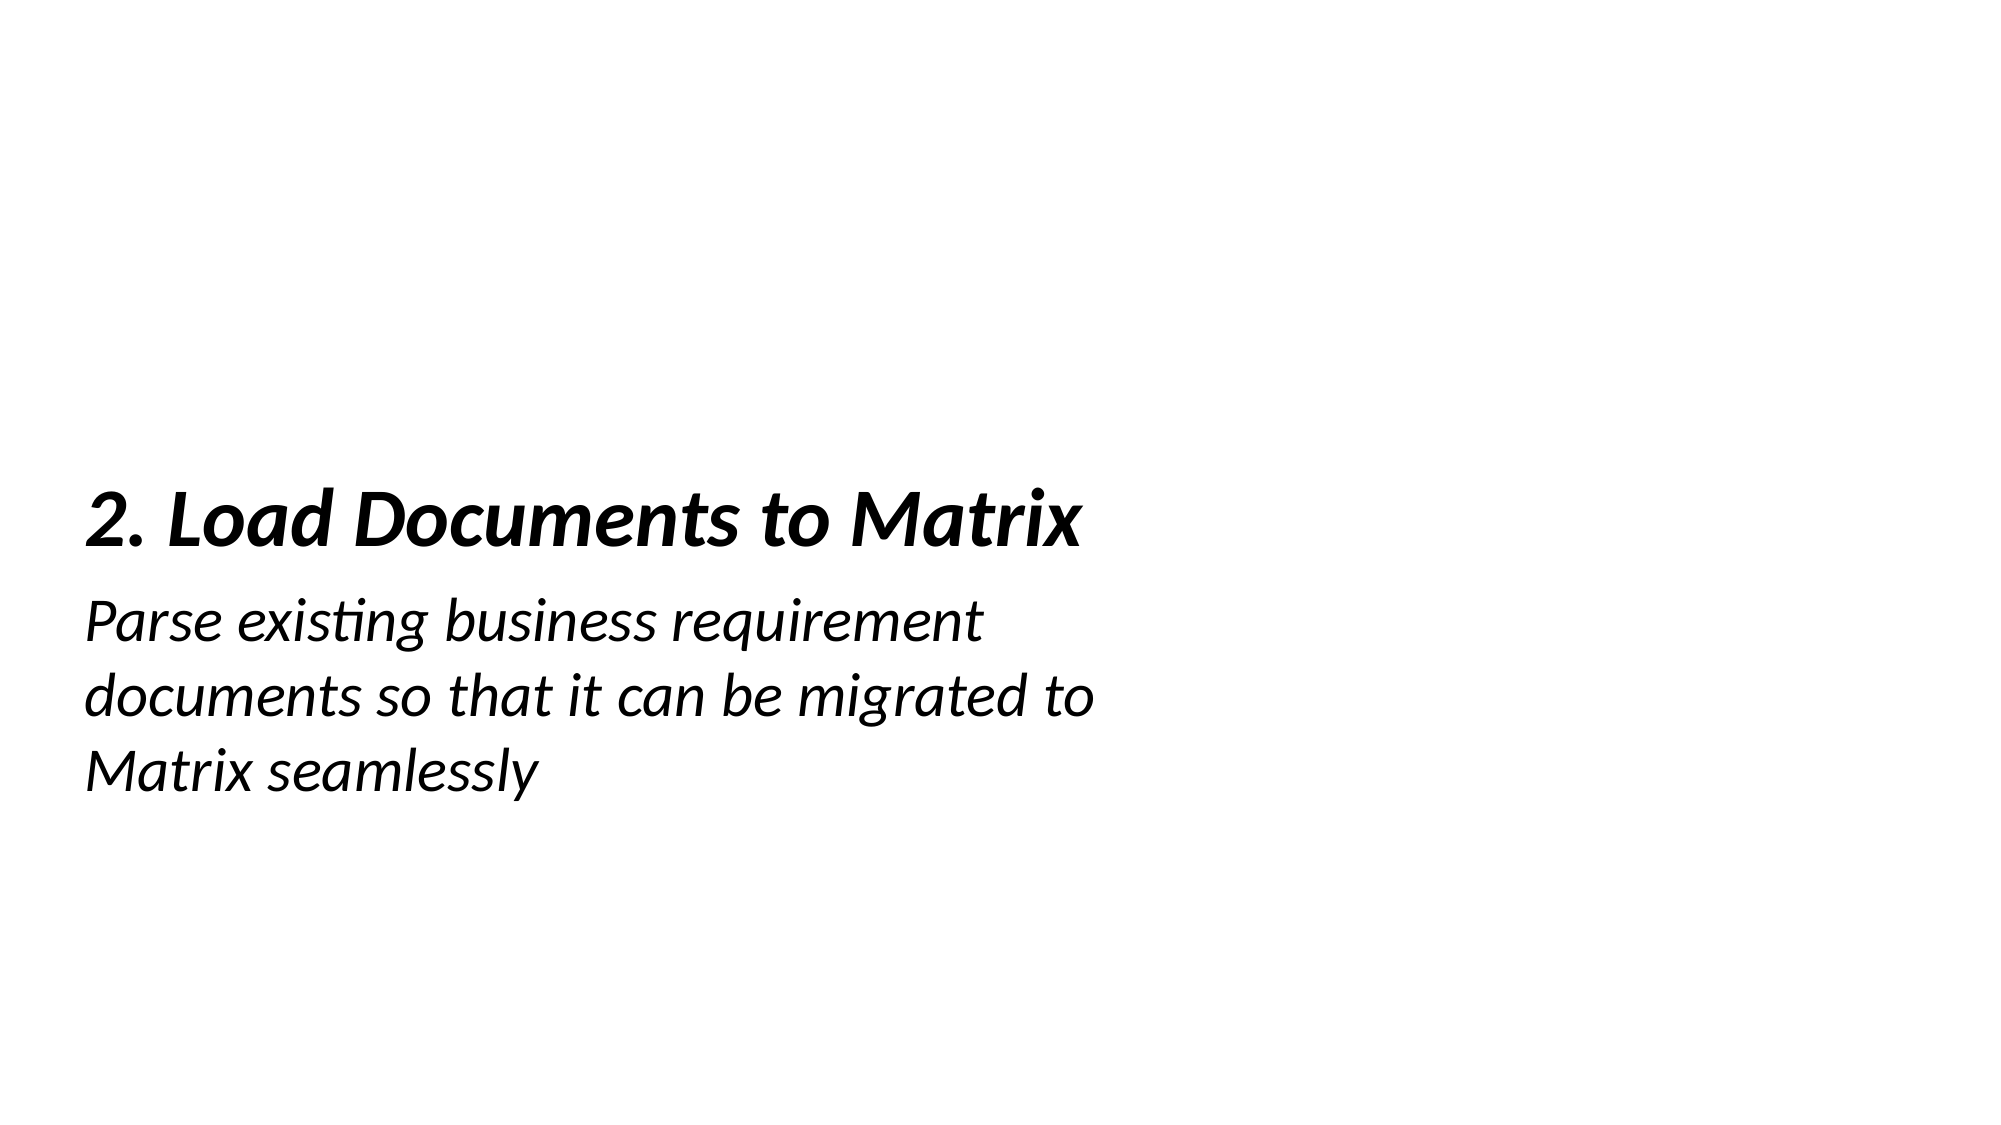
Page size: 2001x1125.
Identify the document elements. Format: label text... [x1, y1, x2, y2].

text_box Parse existing business requirement documents so that it can be migrated to Matrix seamlessly [69, 571, 1217, 812]
text_box 2. Load Documents to Matrix [69, 455, 1372, 571]
